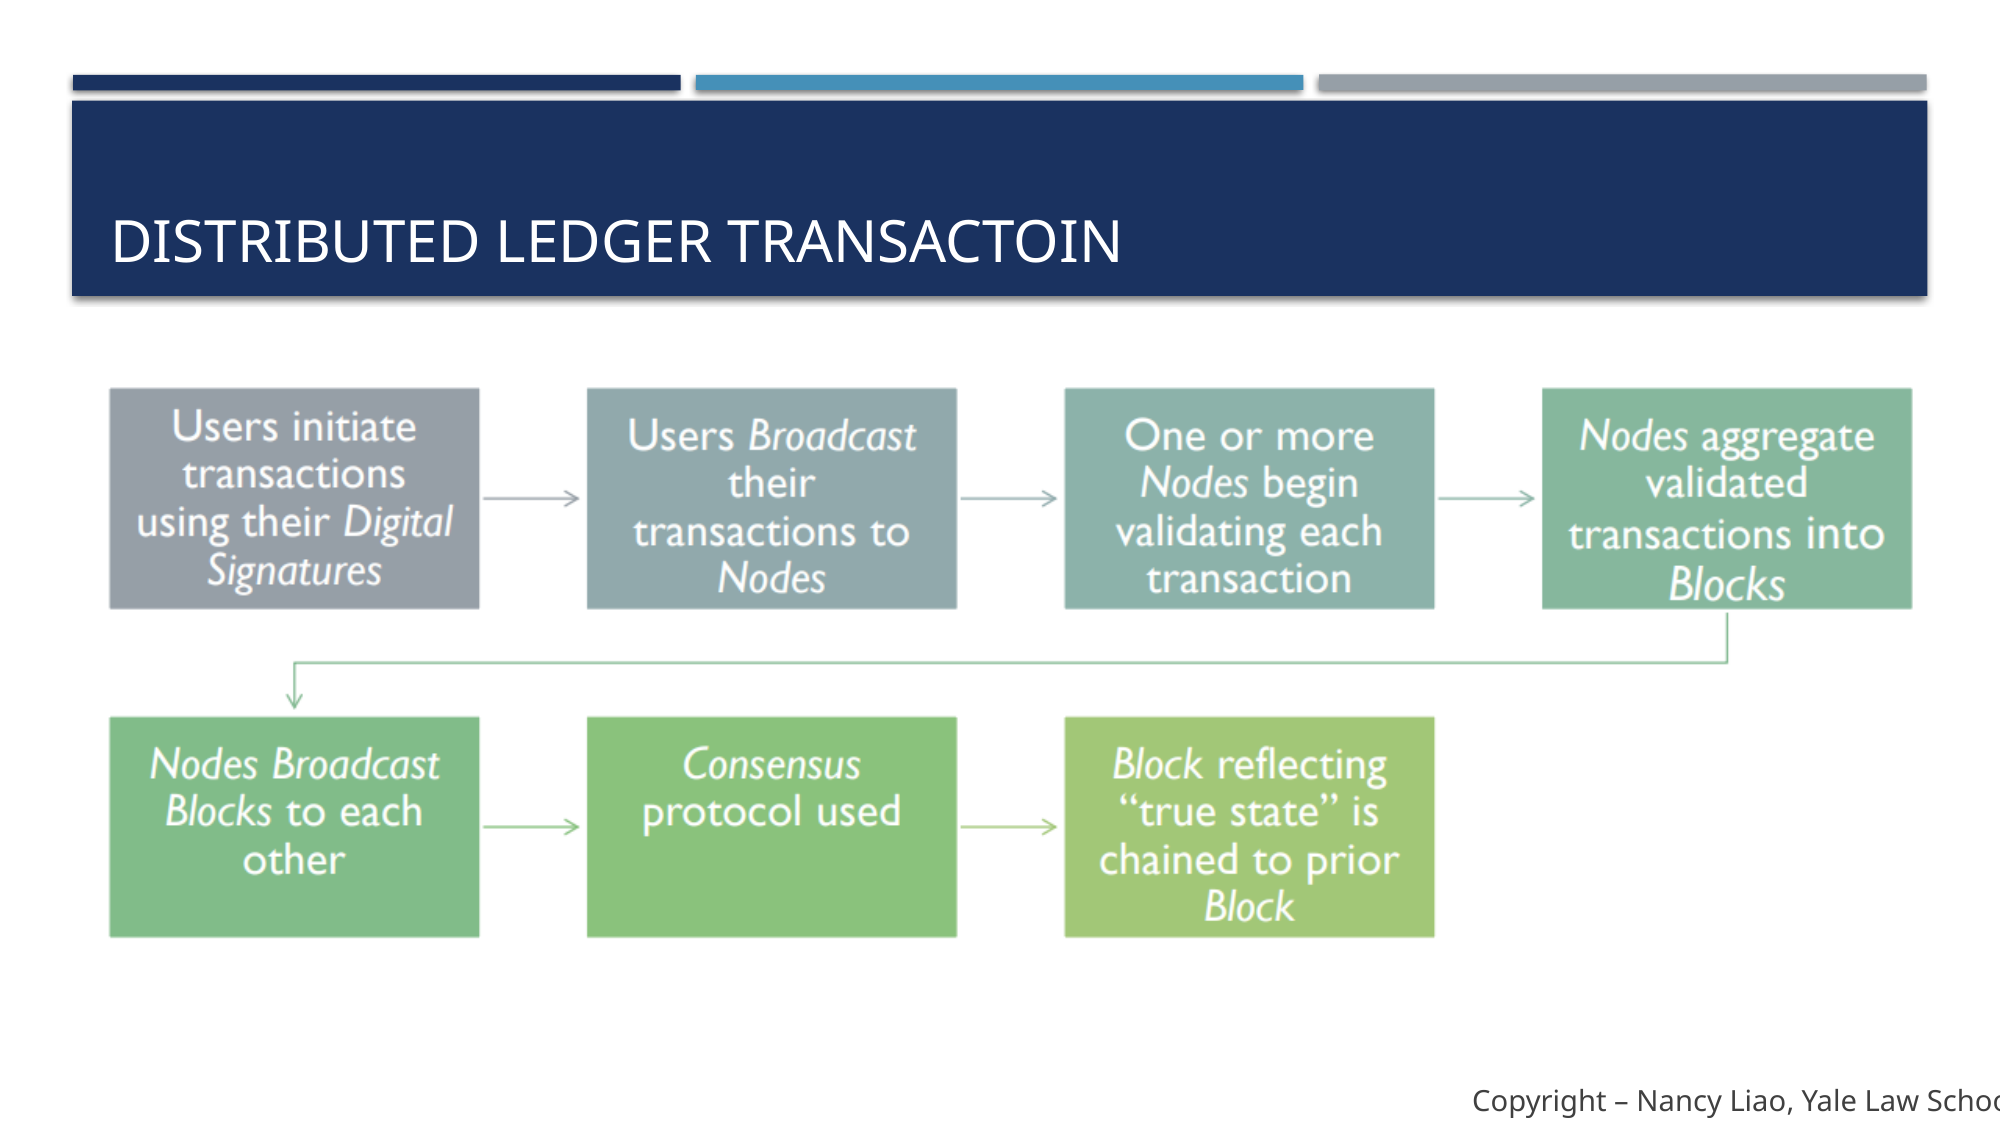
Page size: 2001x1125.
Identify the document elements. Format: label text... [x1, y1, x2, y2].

title DISTRIBUTED LEDGER TRANSACTOIN [95, 115, 1905, 282]
picture [94, 372, 1928, 969]
text_box Copyright – Nancy Liao, Yale Law School [1457, 1074, 2000, 1125]
